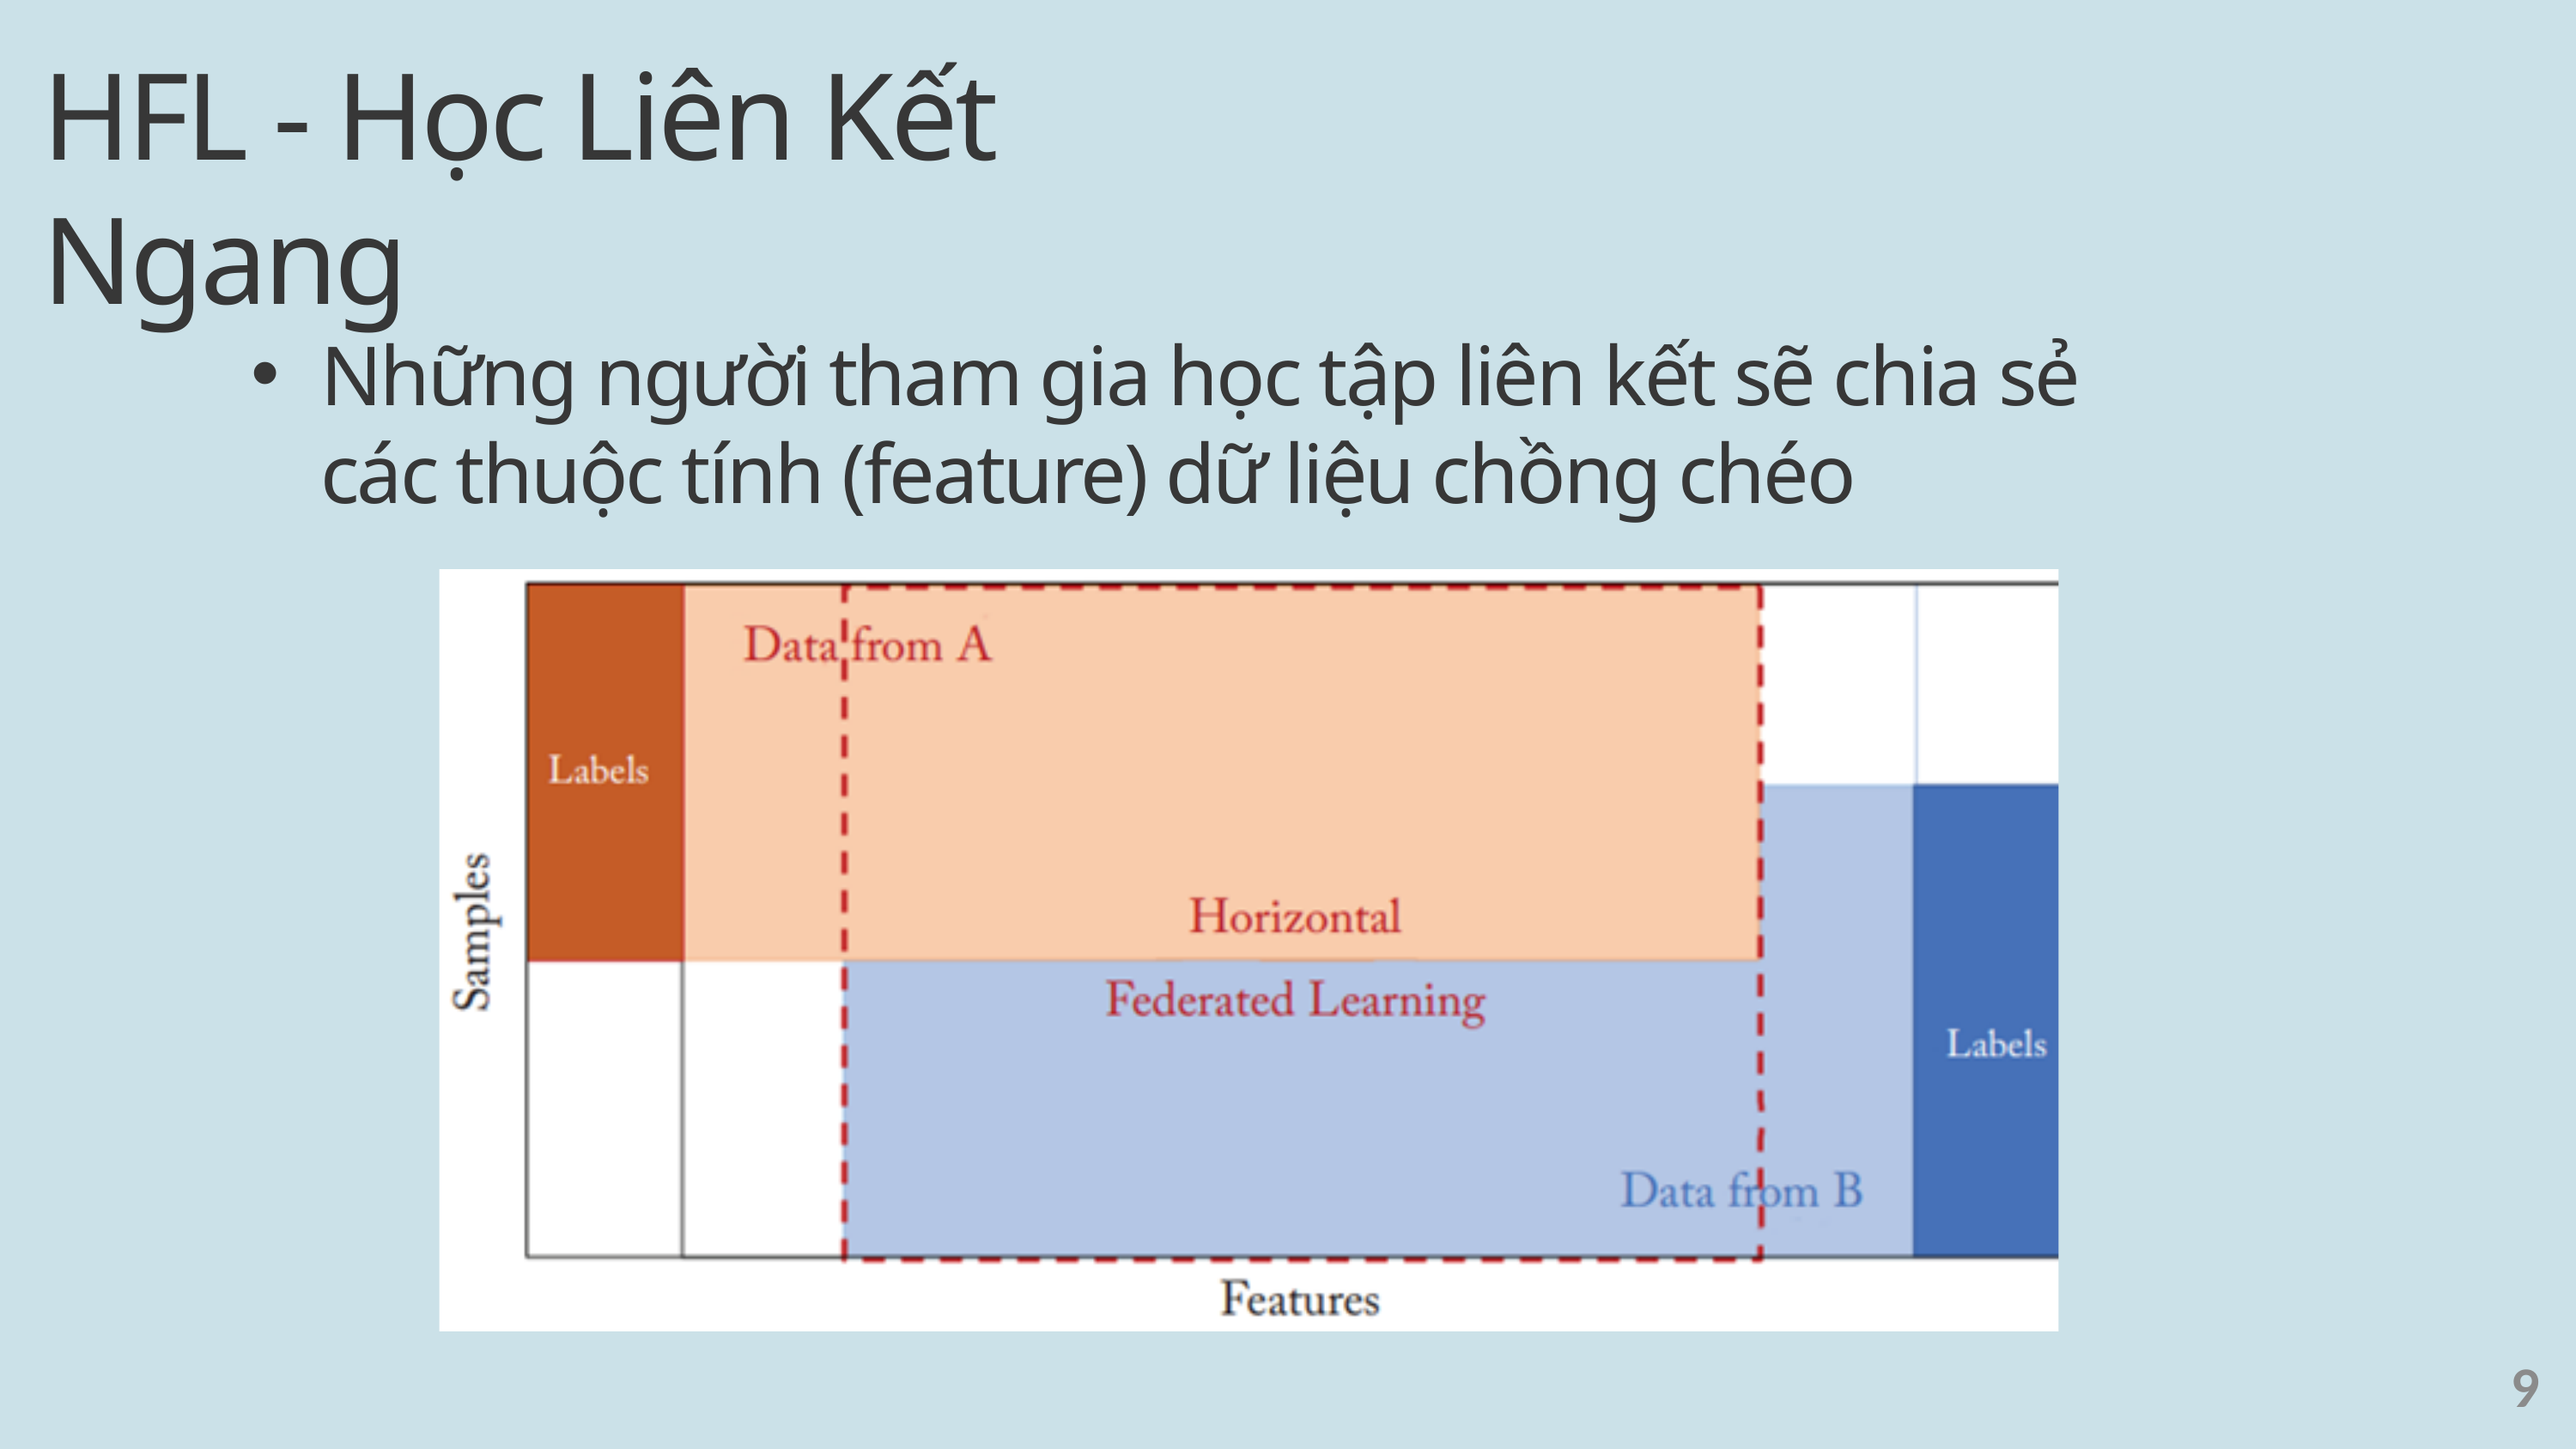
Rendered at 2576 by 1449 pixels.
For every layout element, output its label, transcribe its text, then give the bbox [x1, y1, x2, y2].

slide_number 9 [2426, 1336, 2553, 1434]
text_box HFL - Học Liên Kết Ngang [42, 40, 1288, 329]
text_box Những người tham gia học tập liên kết sẽ chia sẻ các thuộc tính (feature) dữ liệu chồng chéo [181, 324, 2136, 519]
picture [439, 569, 2059, 1331]
